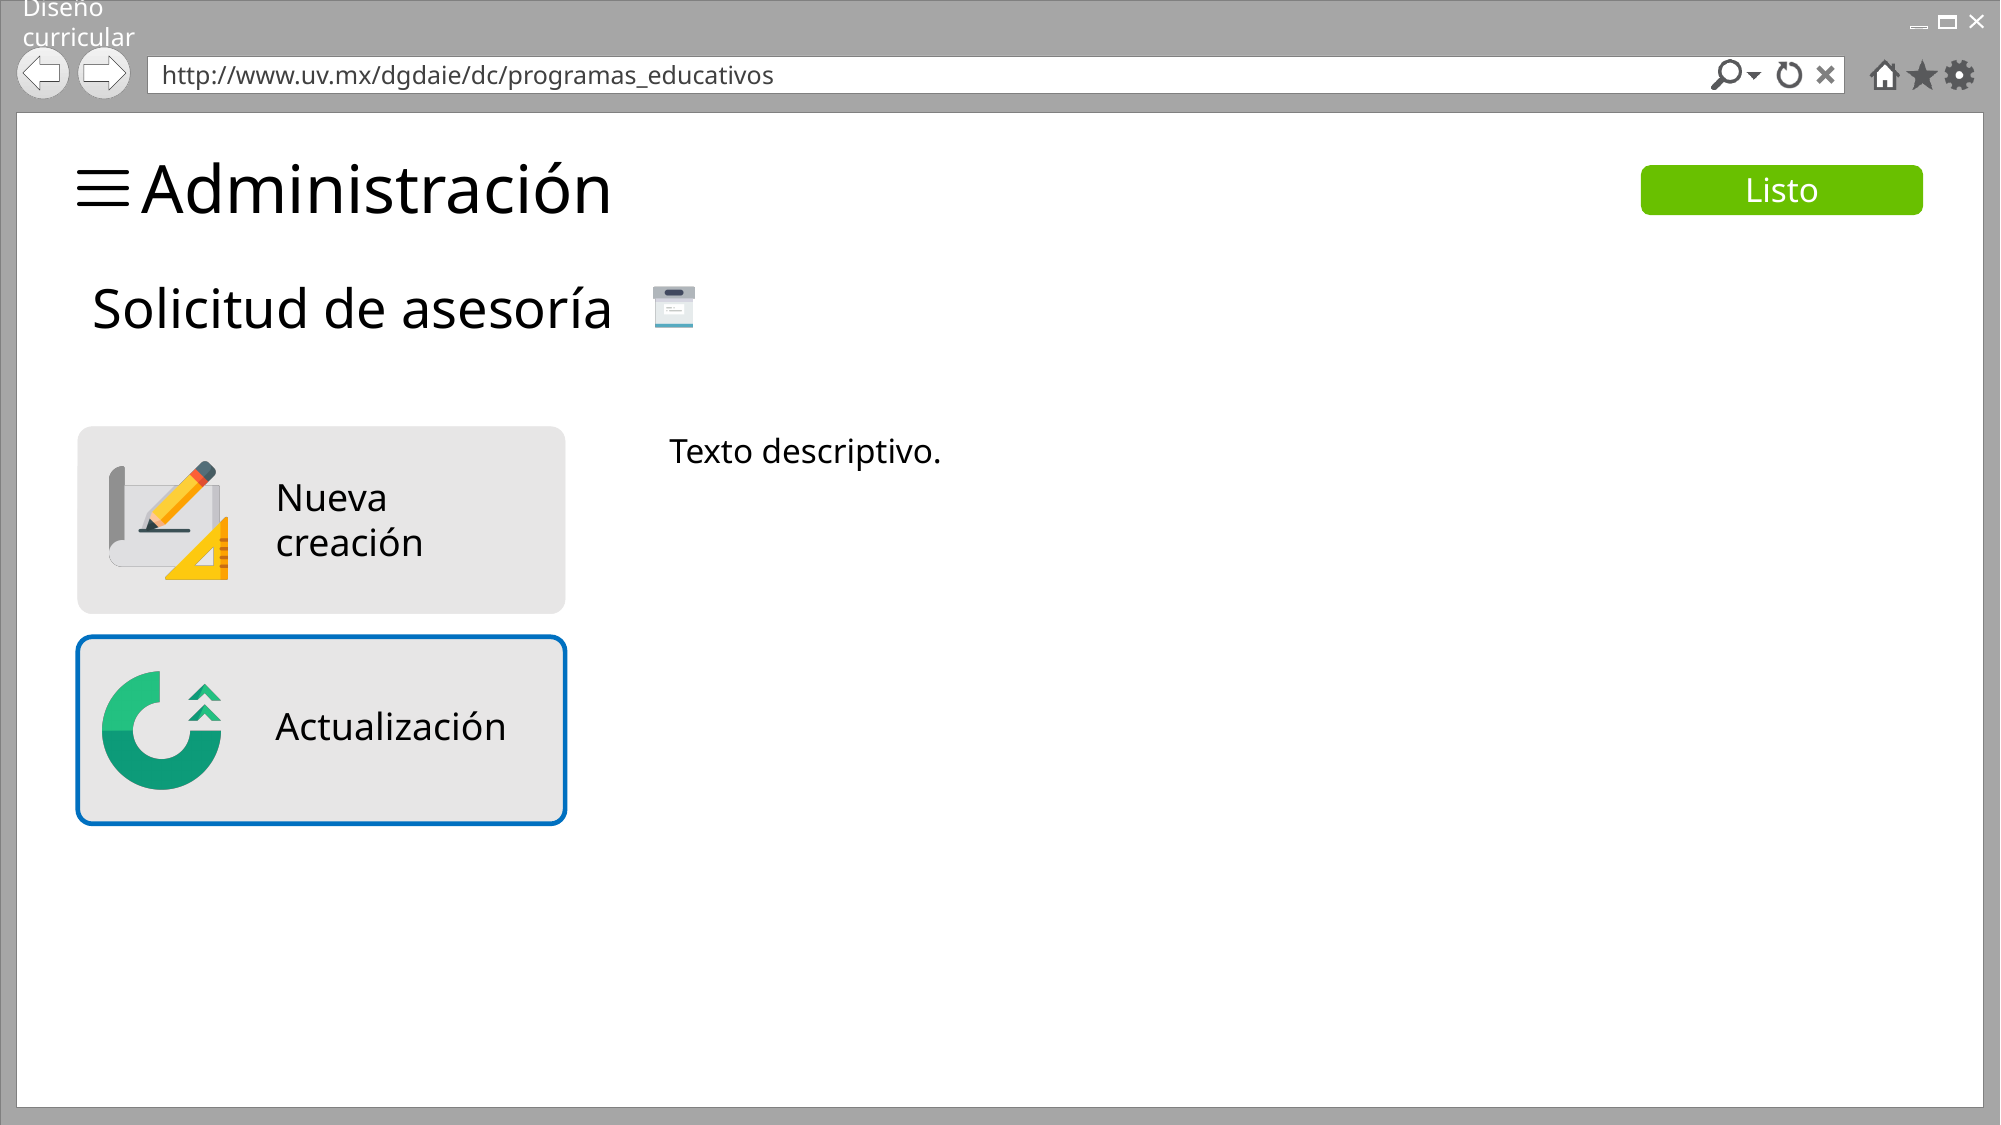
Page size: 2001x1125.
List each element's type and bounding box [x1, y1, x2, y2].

text_box [77, 636, 566, 824]
text_box [77, 426, 566, 614]
text_box [1641, 166, 1923, 215]
picture [77, 162, 129, 214]
picture [652, 286, 695, 328]
text_box [0, 0, 2000, 1125]
picture [102, 671, 221, 790]
